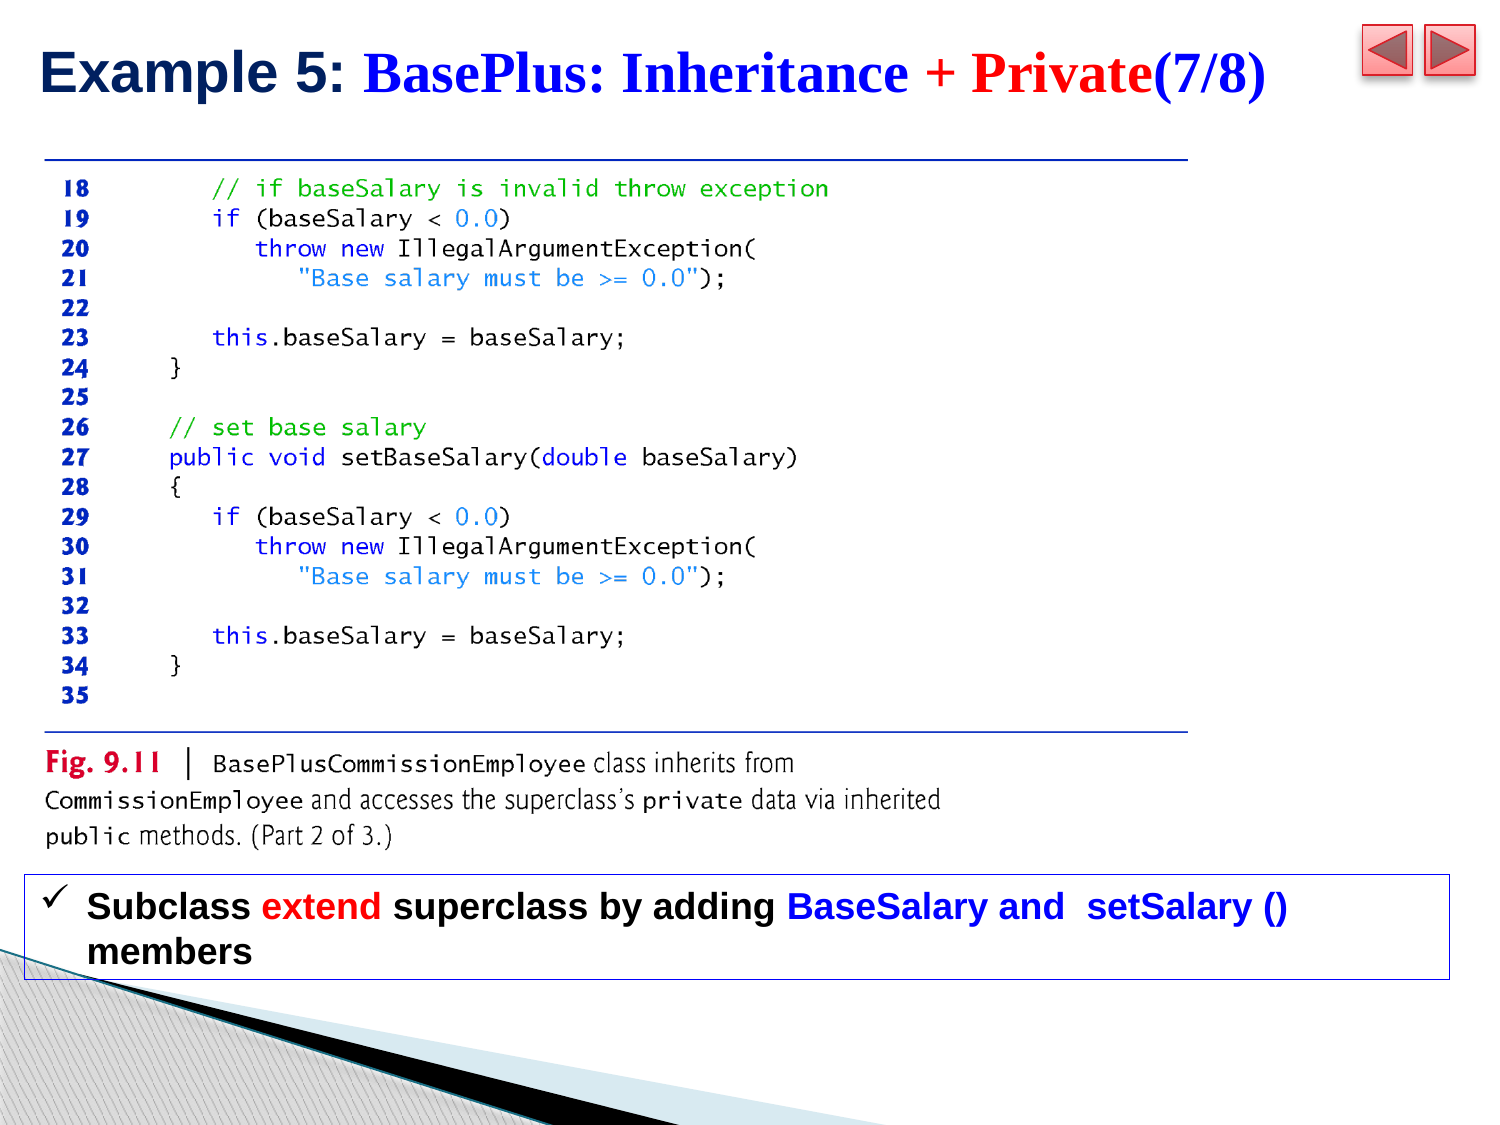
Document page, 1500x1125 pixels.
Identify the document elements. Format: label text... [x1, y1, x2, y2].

picture [0, 106, 1500, 1018]
text_box Example 5: BasePlus: Inheritance + Private(7/8) [24, 27, 1313, 106]
